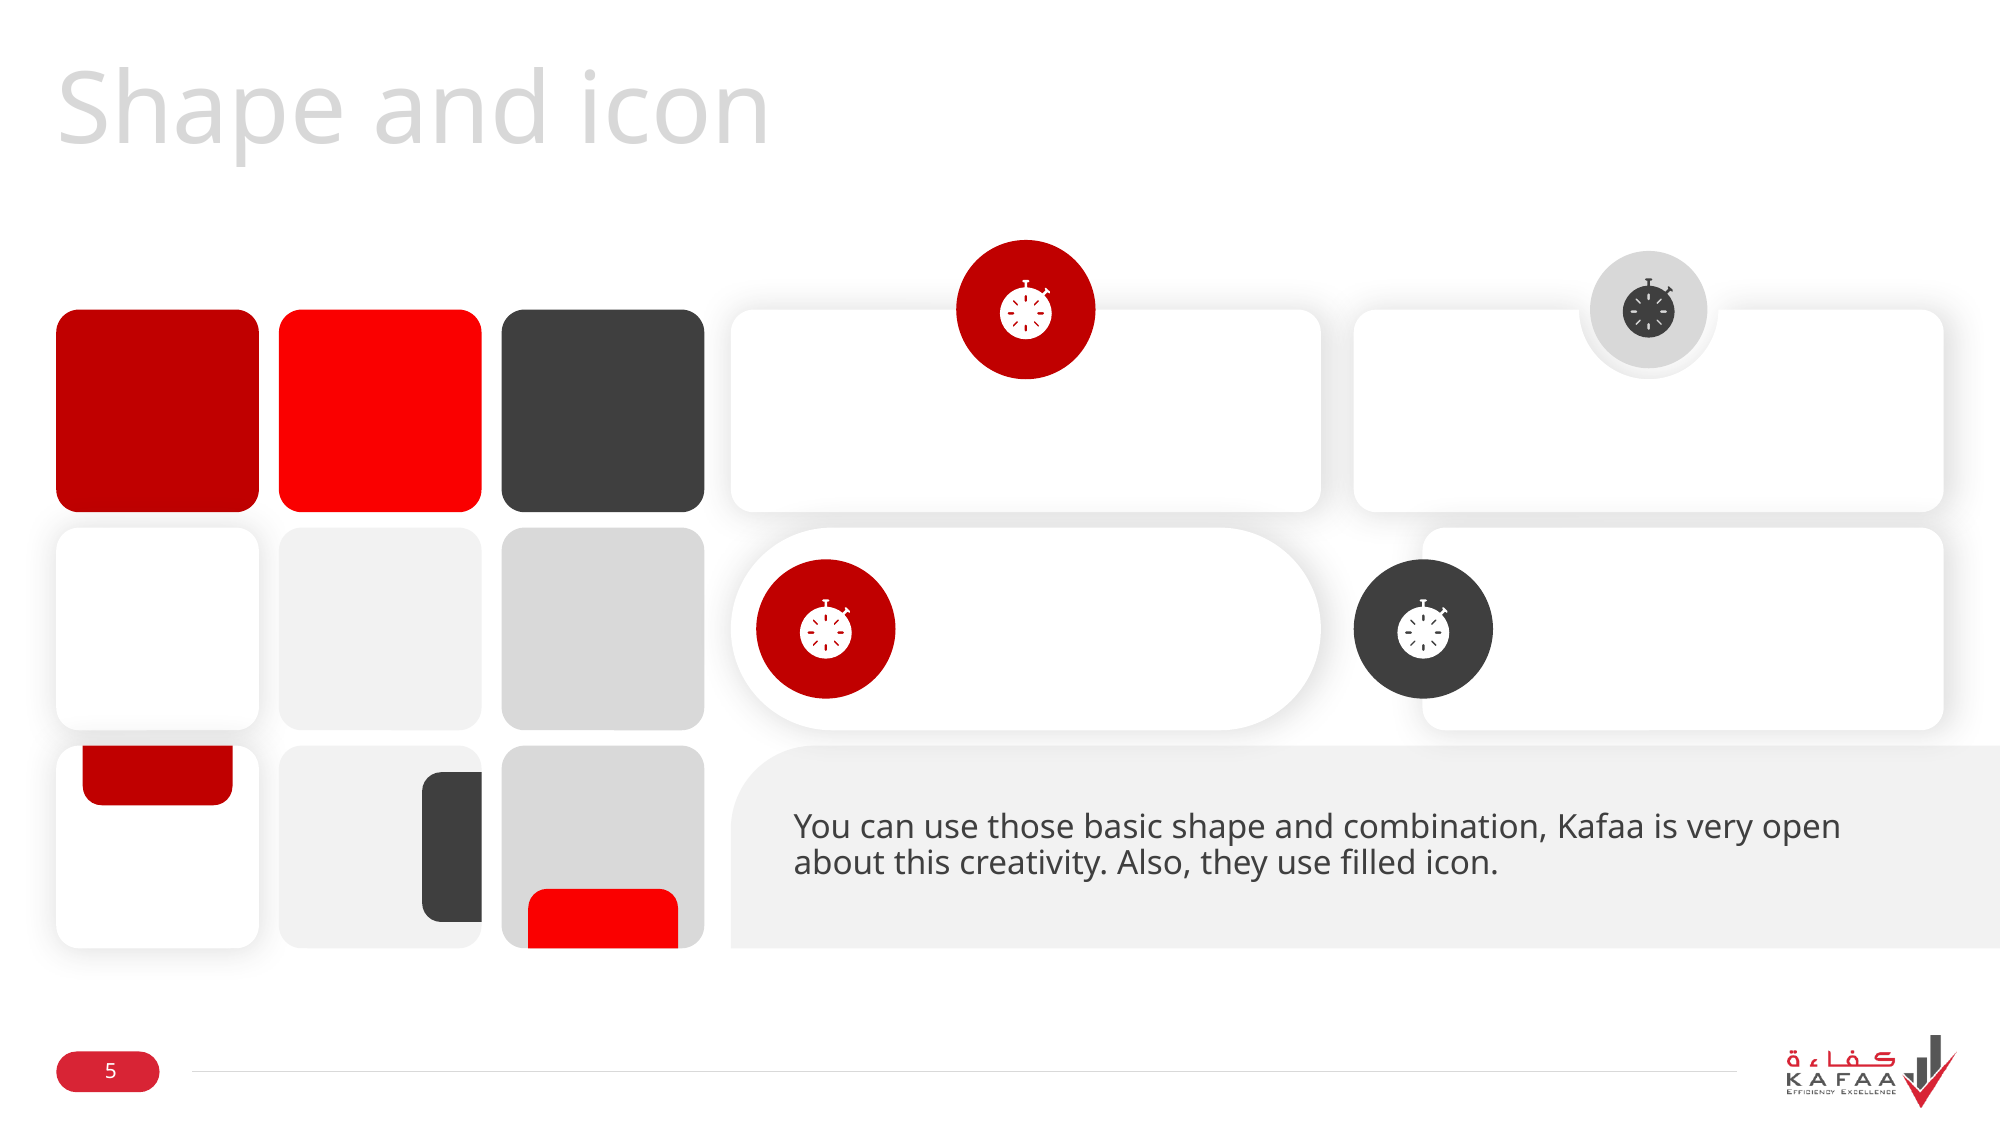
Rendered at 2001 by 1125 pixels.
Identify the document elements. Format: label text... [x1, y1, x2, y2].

picture [1787, 1035, 1957, 1108]
title Shape and icon [56, 57, 1944, 239]
slide_number 5 [81, 1057, 141, 1087]
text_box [56, 239, 2000, 949]
